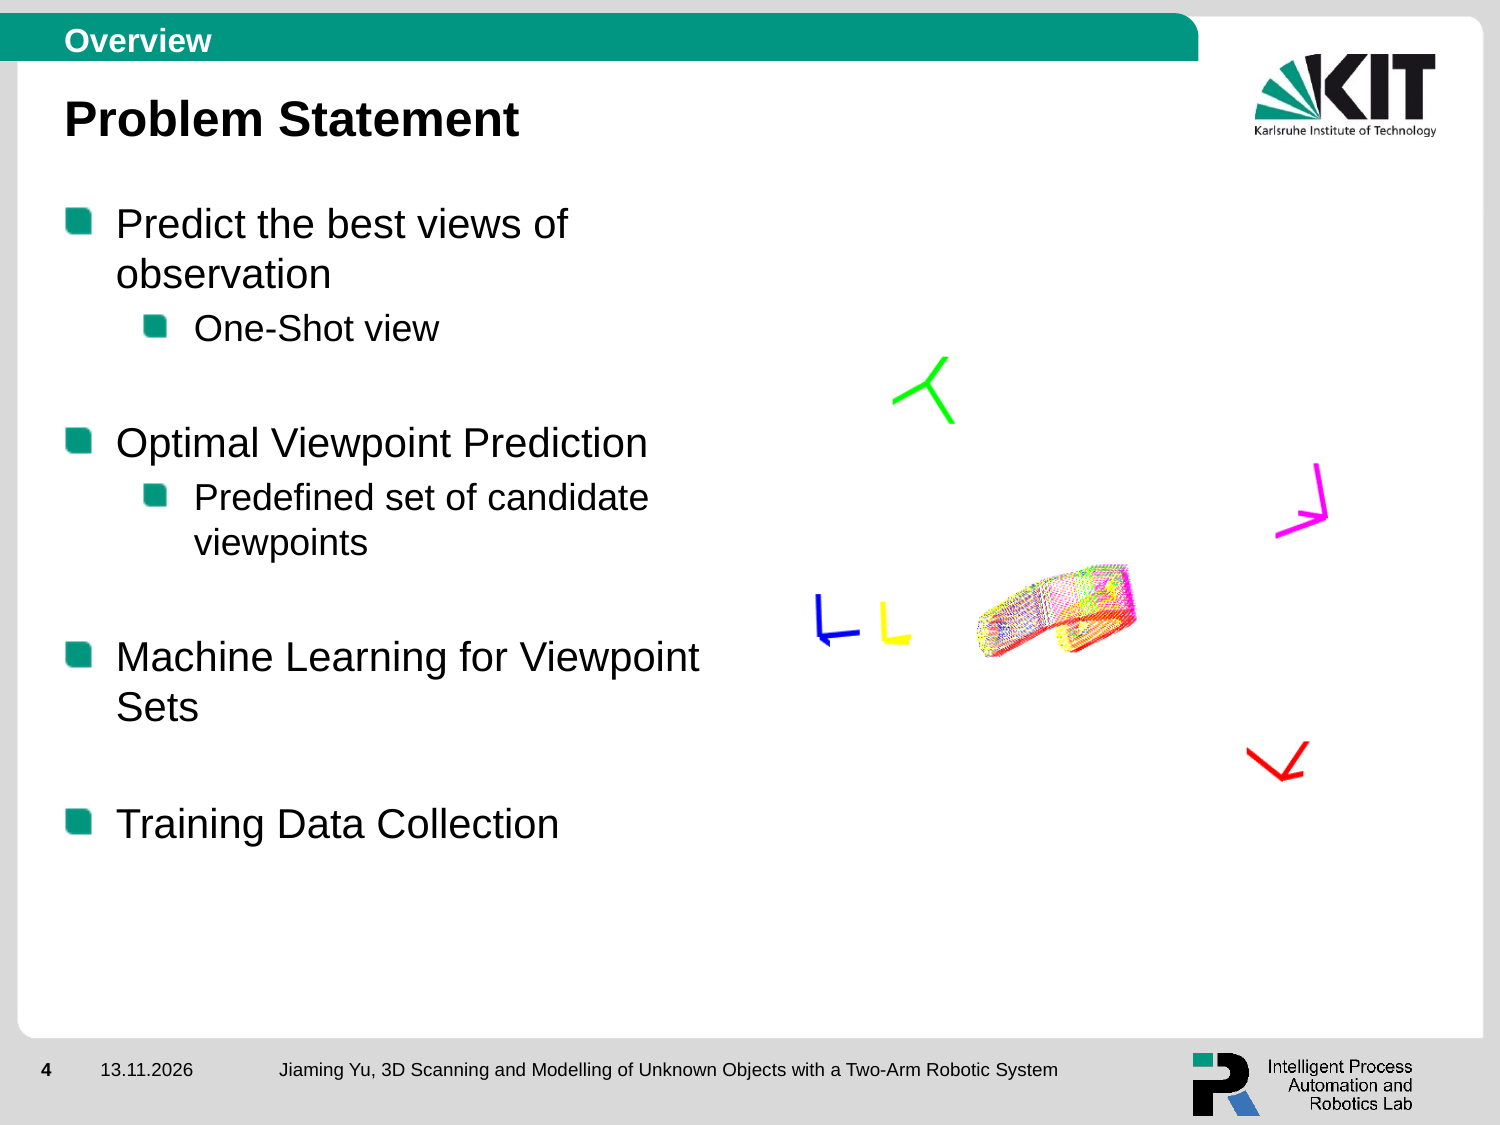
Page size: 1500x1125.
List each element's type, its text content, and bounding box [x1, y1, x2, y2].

picture [0, 0, 1500, 1125]
footer Jiaming Yu, 3D Scanning and Modelling of Unknown Objects with a Two-Arm Robotic System [279, 1057, 1117, 1117]
list Overview [64, 19, 1176, 55]
title Problem Statement [64, 54, 1198, 147]
list Predict the best views of observation One-Shot view Optimal Viewpoint Prediction Predefined set of candidate viewpoints Machine Learning for Viewpoint Sets Training Data Collection [64, 196, 750, 1000]
